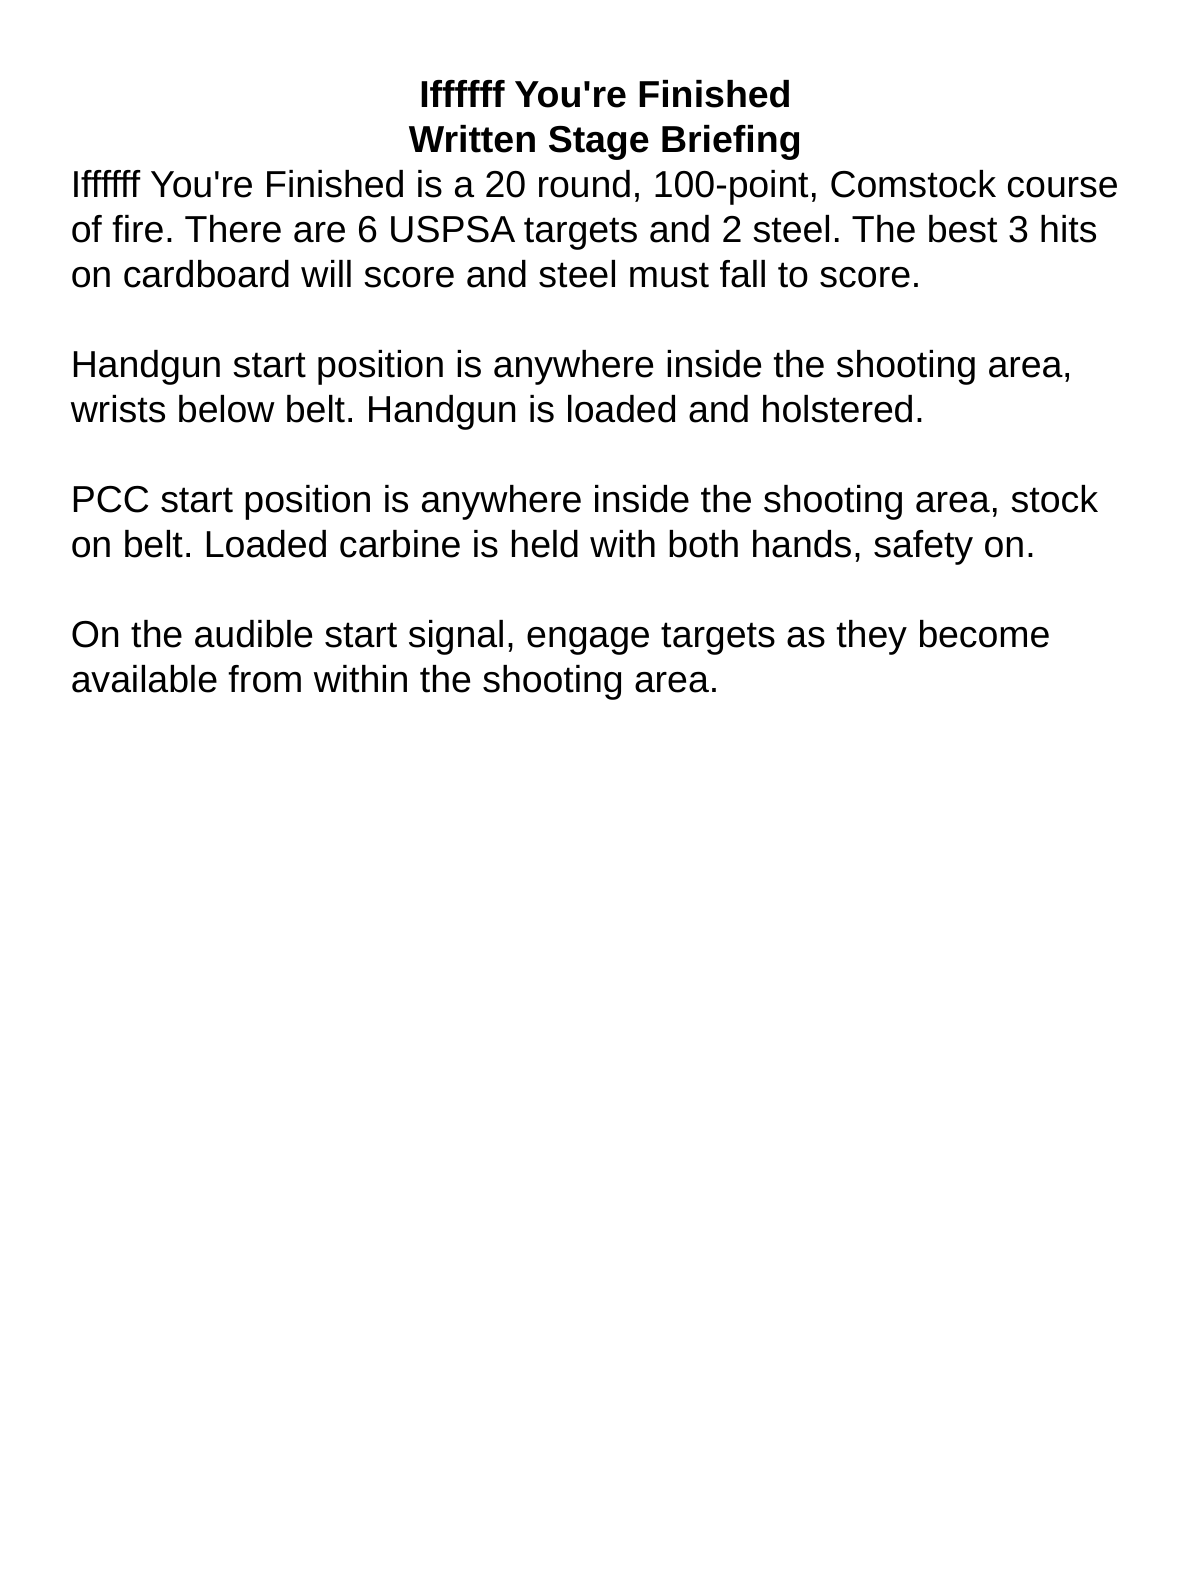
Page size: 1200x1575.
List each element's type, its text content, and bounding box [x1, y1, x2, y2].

text_box Iffffff You're Finished Written Stage Briefing Iffffff You're Finished is a 20 round, 100-point, Comstock course of fire. There are 6 USPSA targets and 2 steel. The best 3 hits on cardboard will score and steel must fall to score. Handgun start position is anywhere inside the shooting area, wrists below belt. Handgun is loaded and holstered. PCC start position is anywhere inside the shooting area, stock on belt. Loaded carbine is held with both hands, safety on. On the audible start signal, engage targets as they become available from within the shooting area. [56, 63, 1156, 708]
